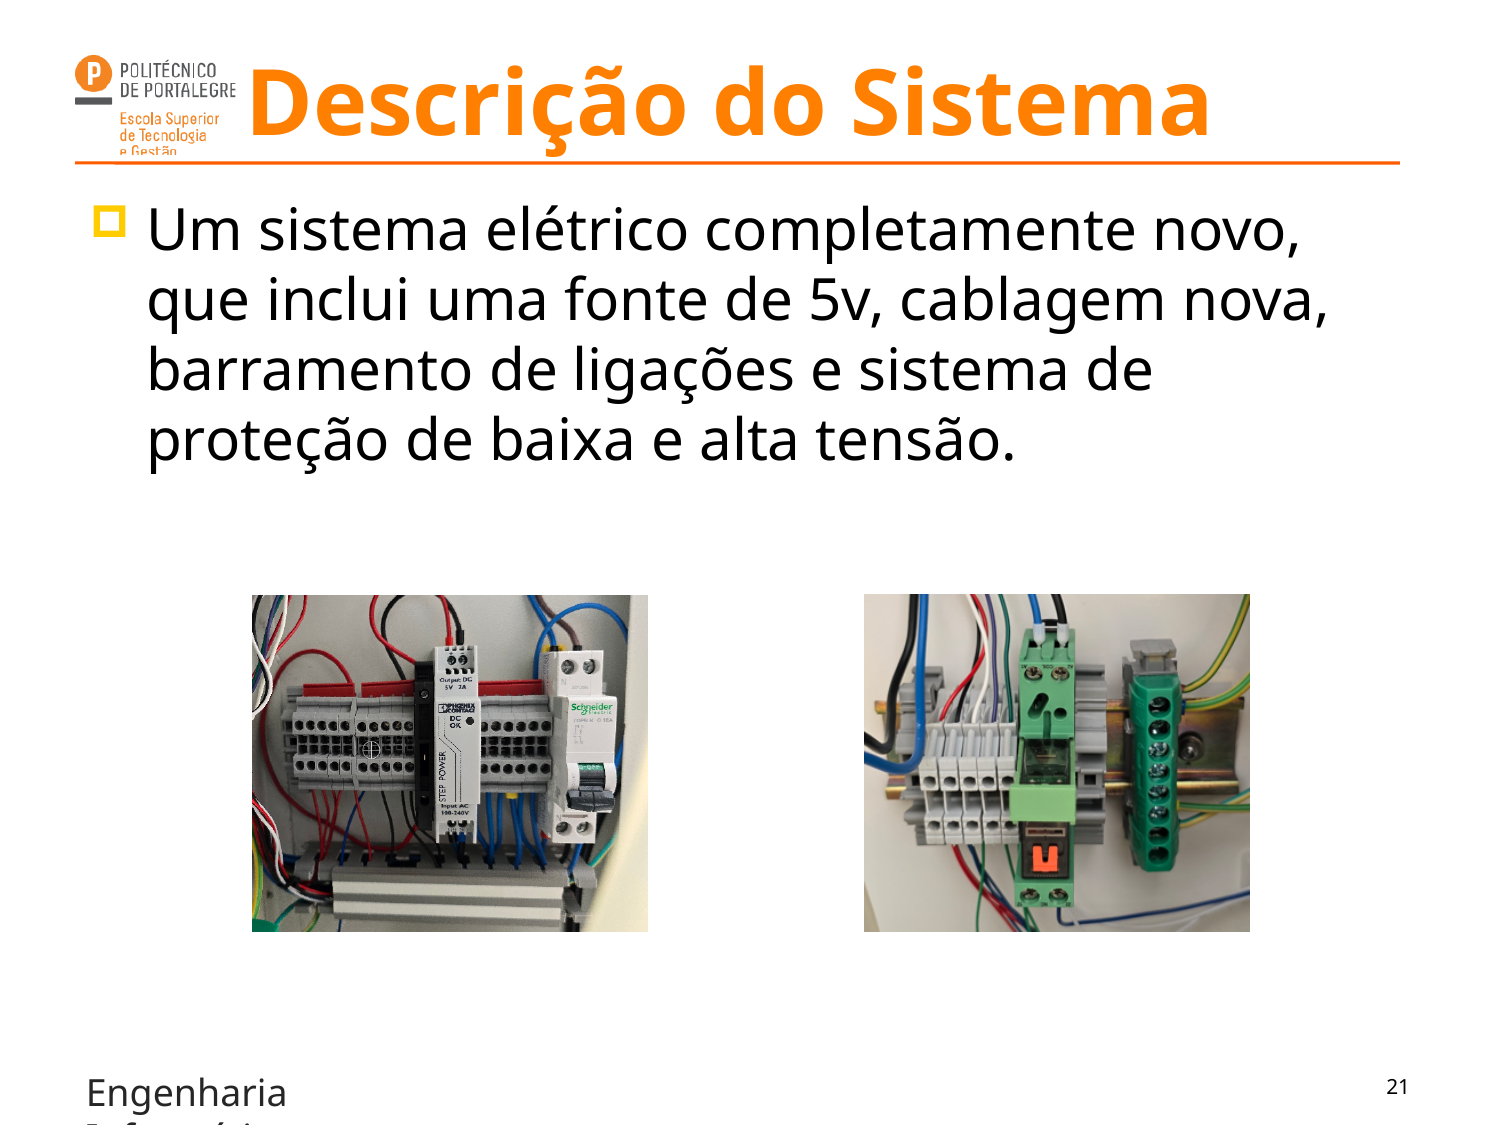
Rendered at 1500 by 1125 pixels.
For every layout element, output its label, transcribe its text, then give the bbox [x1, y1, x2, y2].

title Descrição do Sistema [229, 45, 1448, 162]
slide_number 21 [1074, 1065, 1426, 1120]
picture [252, 594, 648, 932]
picture [864, 593, 1251, 932]
list Um sistema elétrico completamente novo, que inclui uma fonte de 5v, cablagem nova, barramento de ligações e sistema de proteção de baixa e alta tensão. [74, 184, 1426, 1006]
